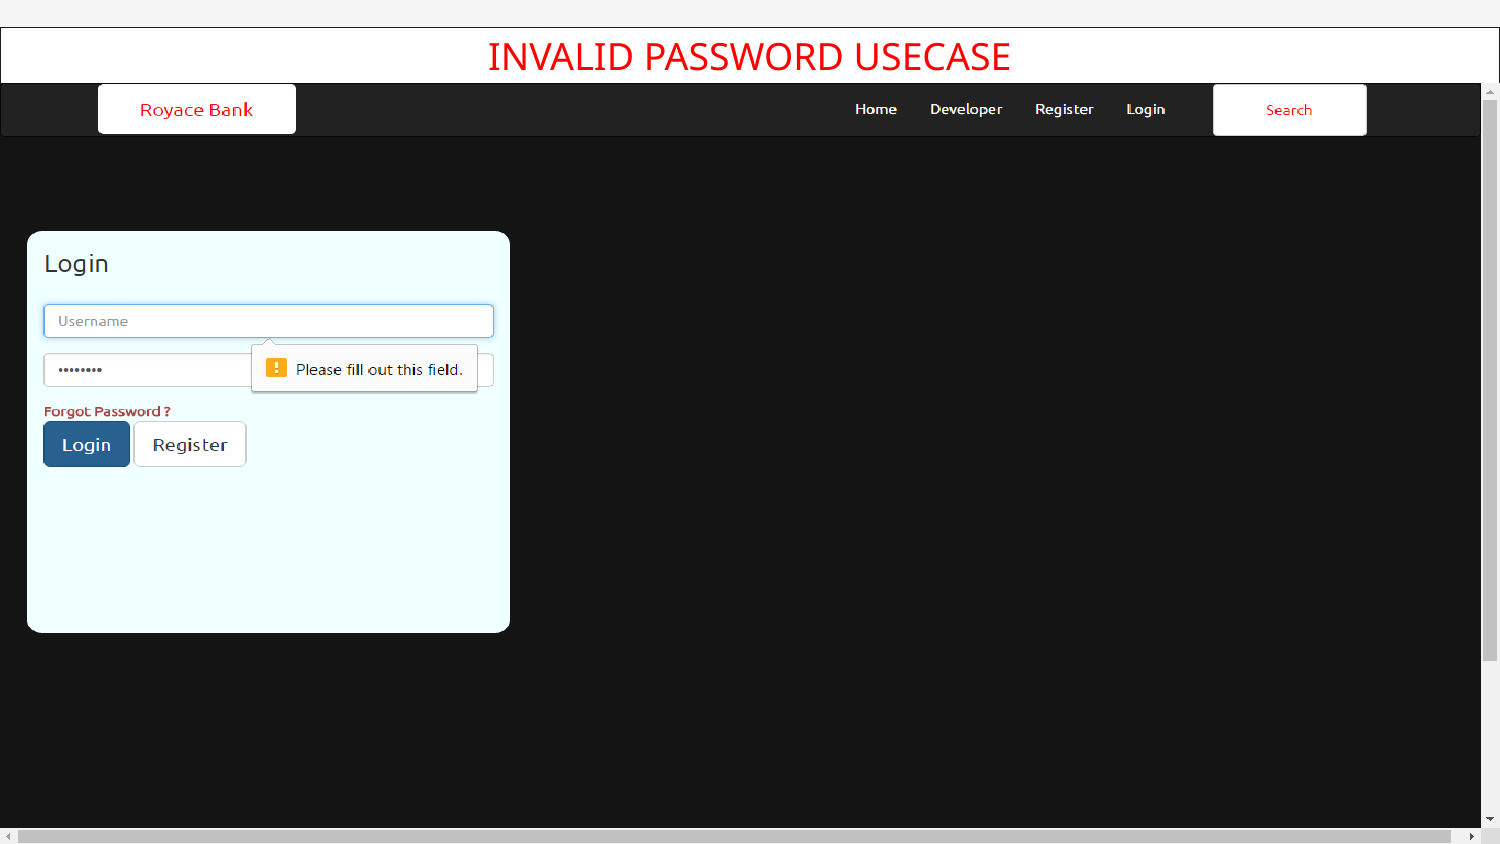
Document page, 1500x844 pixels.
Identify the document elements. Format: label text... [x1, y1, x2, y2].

text_box INVALID PASSWORD USECASE [0, 27, 1500, 83]
picture [0, 83, 1500, 844]
